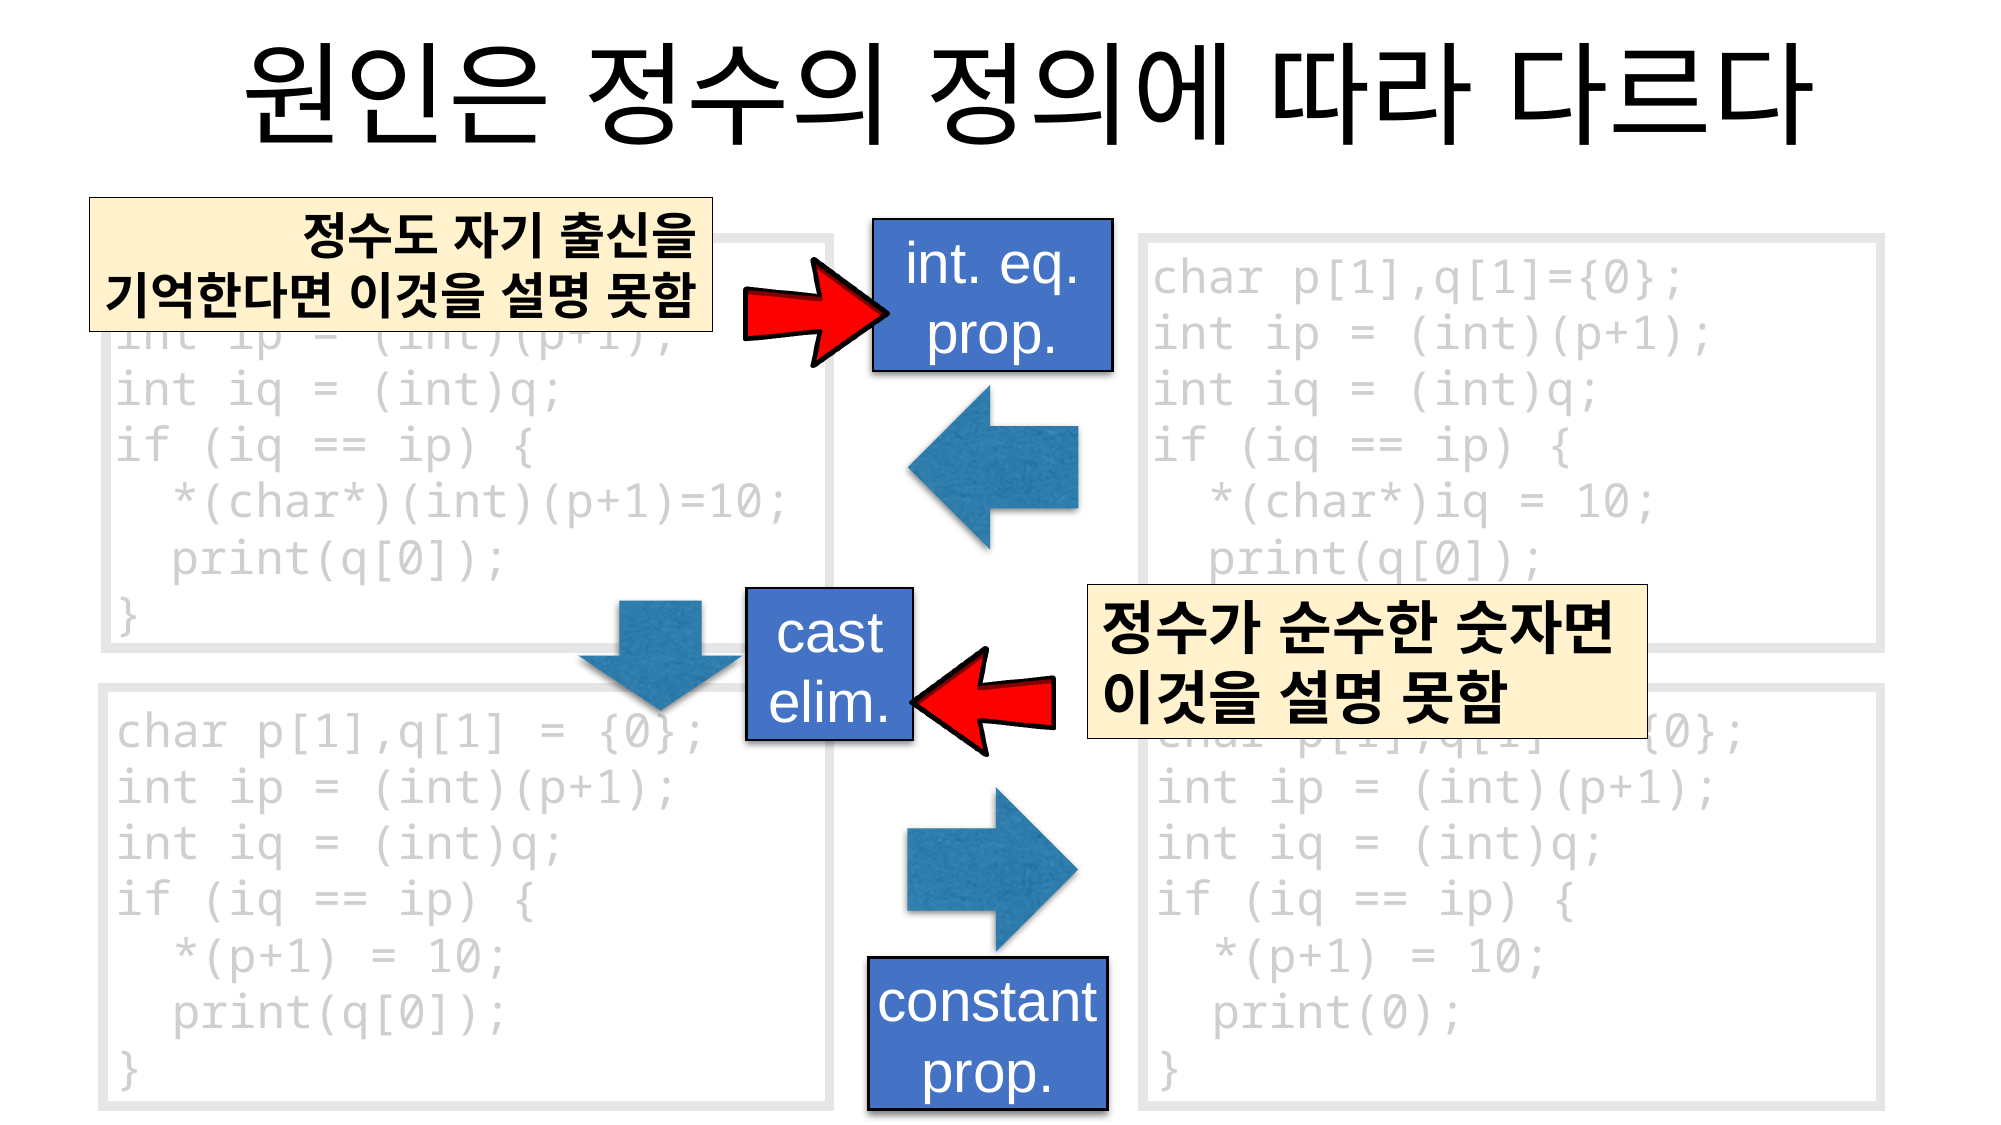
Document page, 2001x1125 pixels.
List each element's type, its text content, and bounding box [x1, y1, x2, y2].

text_box [907, 787, 1079, 952]
picture [742, 257, 890, 368]
text_box char p[1],q[1]={0}; int ip = (int)(p+1); int iq = (int)q; if (iq == ip) { *(char*)iq = 10; print(q[0]); } [1142, 237, 1881, 649]
text_box cast elim. [746, 588, 914, 741]
text_box constant prop. [868, 957, 1108, 1110]
text_box 정수가 순수한 숫자면 이것을 설명 못함 [1087, 584, 1648, 739]
text_box 정수도 자기 출신을 기억한다면 이것을 설명 못함 [89, 197, 713, 332]
text_box char p[1],q[1] = {0}; int ip = (int)(p+1); int iq = (int)q; if (iq == ip) { *(p+1) = 10; print(q[0]); } [102, 687, 831, 1107]
picture [909, 646, 1056, 757]
text_box char p[1],q[1] = {0}; int ip = (int)(p+1); int iq = (int)q; if (iq == ip) { *(p+1) = 10; print(0); } [1142, 687, 1881, 1107]
text_box char p[1],q[1]={0}; int ip = (int)(p+1); int iq = (int)q; if (iq == ip) { *(char*)(int)(p+1)=10; print(q[0]); } [105, 237, 831, 649]
text_box int. eq. prop. [872, 219, 1113, 372]
slide_number 12 [937, 1067, 1020, 1114]
title 원인은 정수의 정의에 따라 다르다 [218, 0, 1839, 204]
text_box [578, 600, 743, 711]
text_box [907, 384, 1079, 550]
